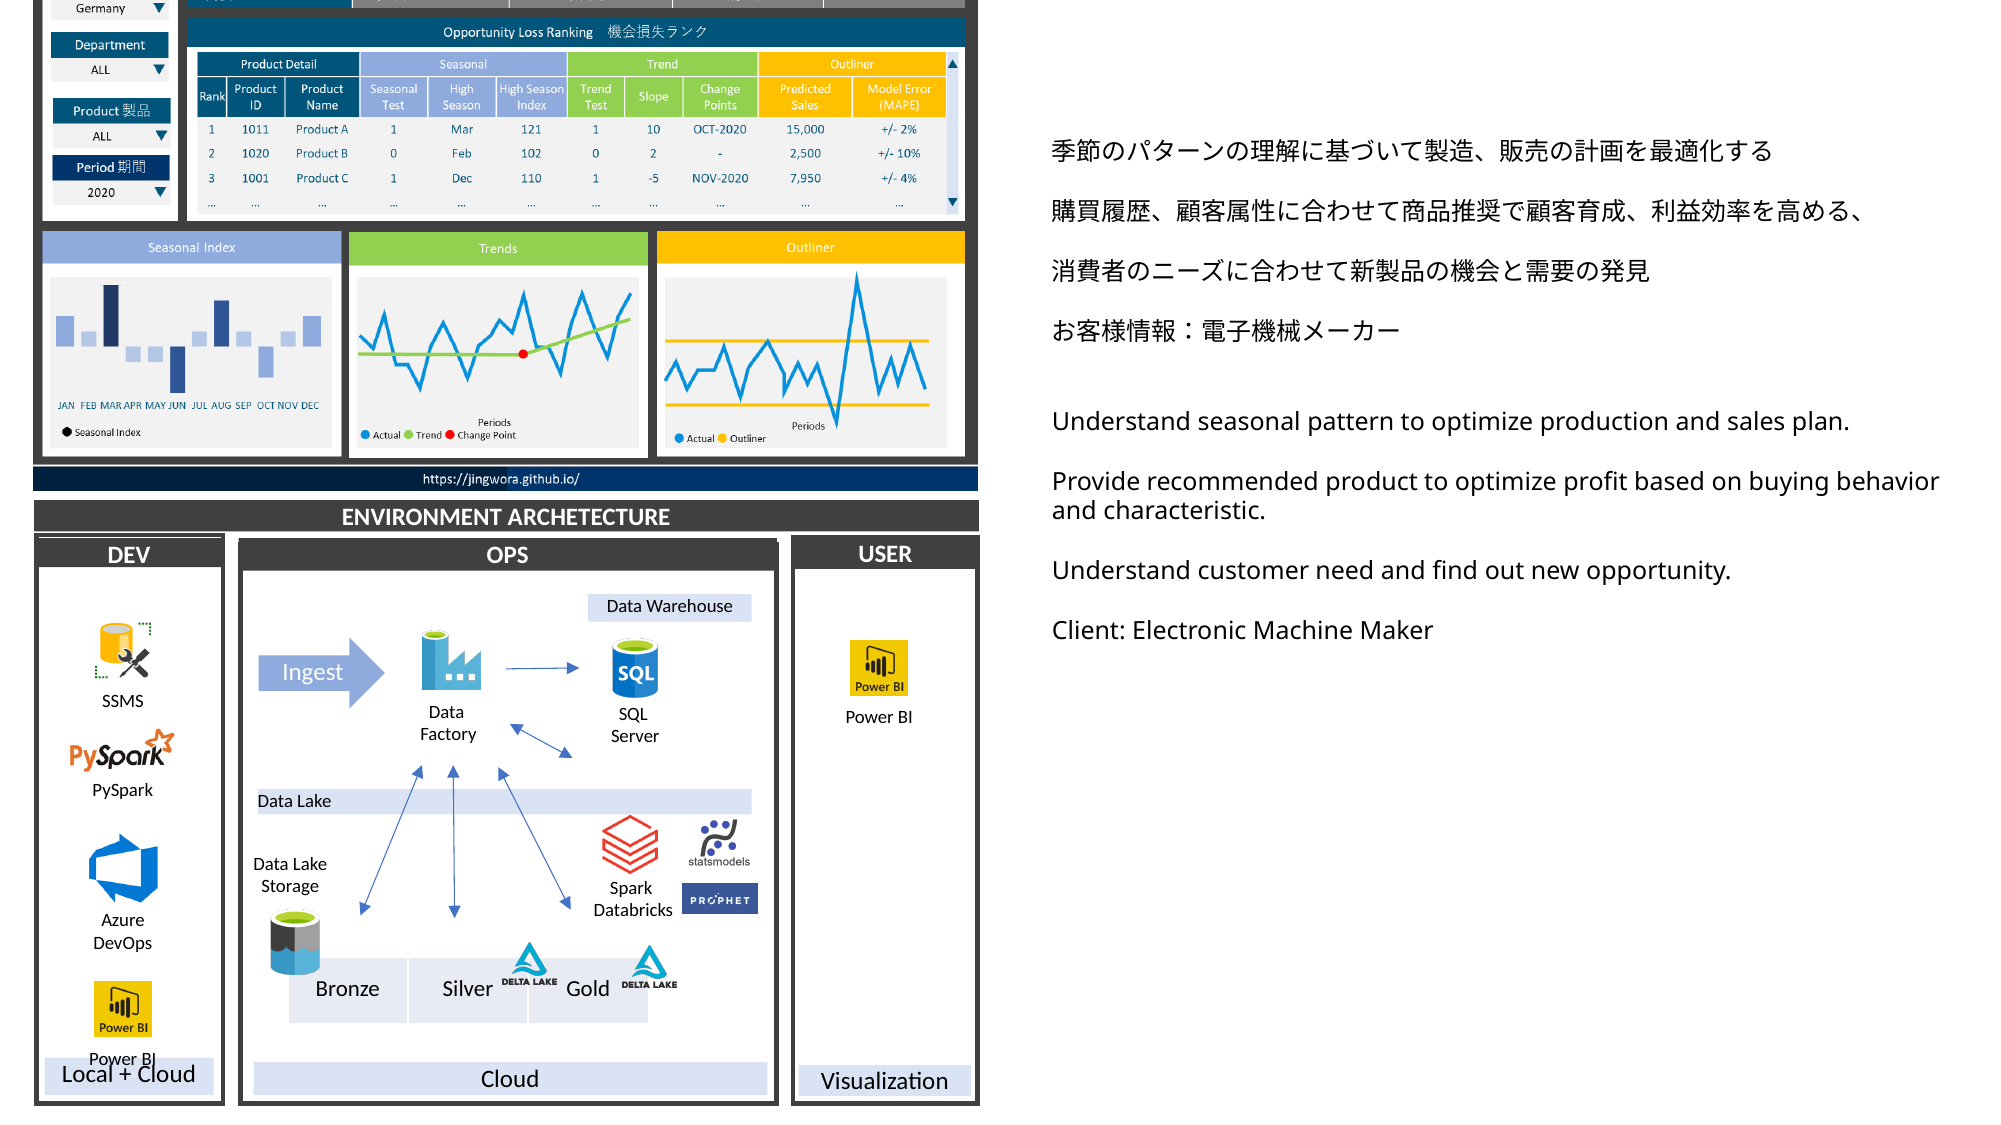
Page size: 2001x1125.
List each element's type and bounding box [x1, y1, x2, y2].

picture [266, 909, 326, 975]
text_box [35, 534, 224, 1104]
picture [525, 953, 539, 970]
picture [93, 981, 152, 1037]
picture [69, 828, 176, 904]
picture [688, 819, 752, 866]
picture [421, 630, 481, 690]
table_header [289, 958, 407, 1023]
text_box [238, 538, 778, 1104]
text_box [34, 500, 979, 532]
text_box [792, 536, 979, 1104]
picture [645, 956, 659, 973]
picture [502, 942, 557, 985]
picture [599, 815, 661, 875]
picture [65, 723, 180, 775]
picture [682, 883, 758, 914]
table_header [409, 958, 527, 1023]
picture [622, 945, 677, 989]
picture [850, 640, 909, 696]
table_header [529, 958, 648, 1023]
picture [33, 0, 978, 496]
text_box [1037, 68, 1963, 934]
picture [605, 638, 665, 698]
picture [95, 622, 151, 679]
